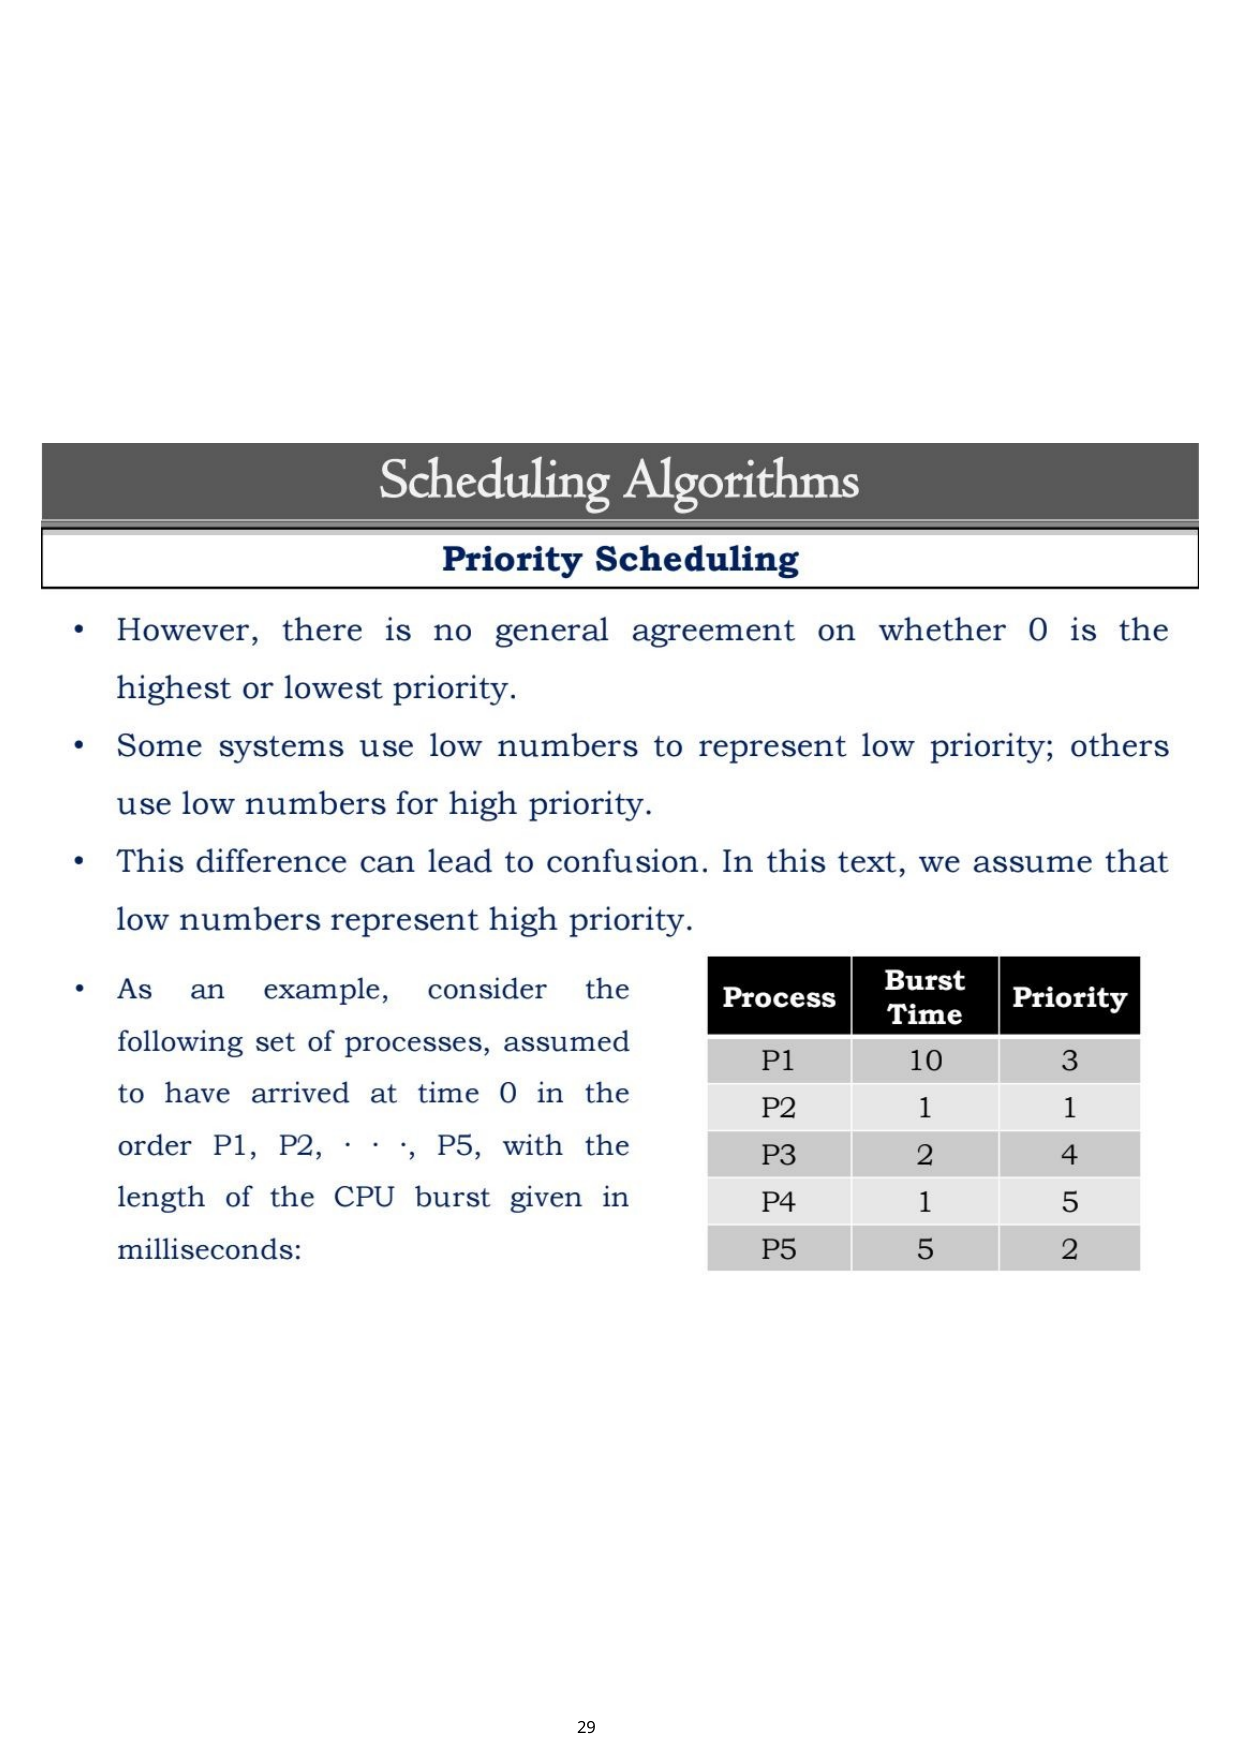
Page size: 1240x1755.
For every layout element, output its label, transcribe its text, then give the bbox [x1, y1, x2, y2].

slide_number 29 [570, 1713, 605, 1755]
picture [41, 442, 1199, 1275]
